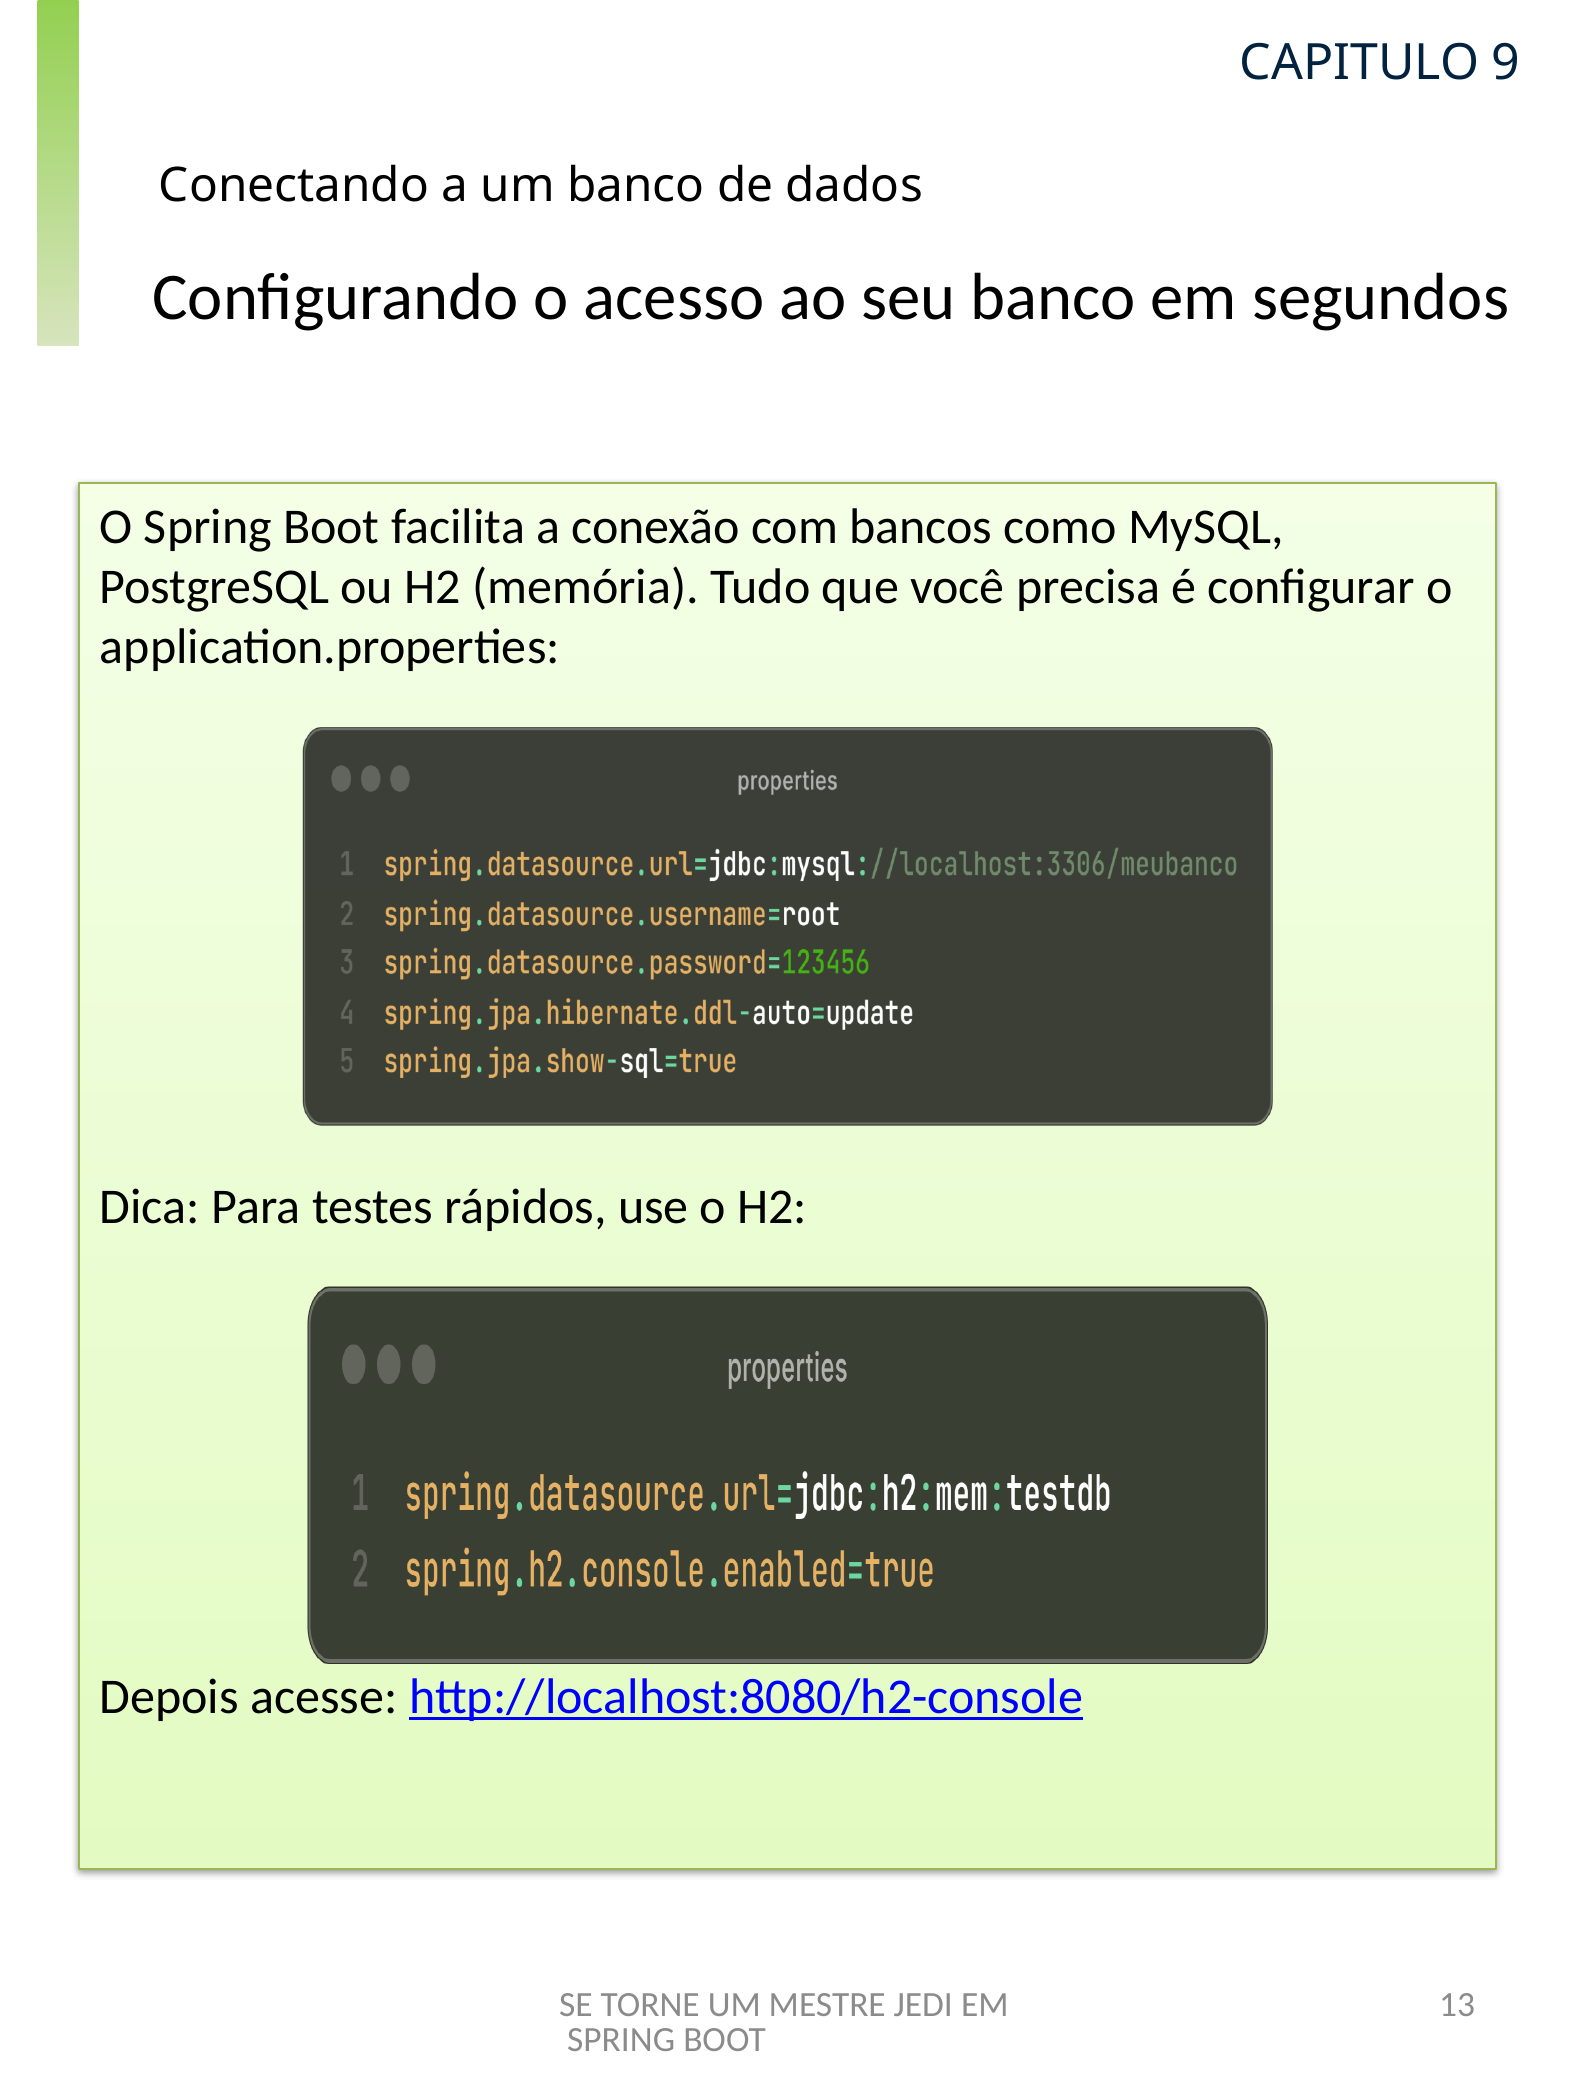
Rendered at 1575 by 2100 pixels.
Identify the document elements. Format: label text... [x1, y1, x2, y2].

footer SE TORNE UM MESTRE JEDI EM SPRING BOOT [538, 1946, 1037, 2059]
title Conectando a um banco de dados [137, 143, 1556, 245]
slide_number 13 [1128, 1946, 1497, 2059]
picture [279, 695, 1296, 1157]
picture [279, 1238, 1296, 1712]
text_box [36, 0, 81, 347]
list O Spring Boot facilita a conexão com bancos como MySQL, PostgreSQL ou H2 (memória). Tudo que você precisa é configurar o application.properties: Dica: Para testes rápidos, use o H2: Depois acesse: http://localhost:8080/h2-console [78, 482, 1497, 1870]
text_box Configurando o acesso ao seu banco em segundos [137, 245, 1556, 340]
text_box CAPITULO 9 [905, 22, 1536, 97]
